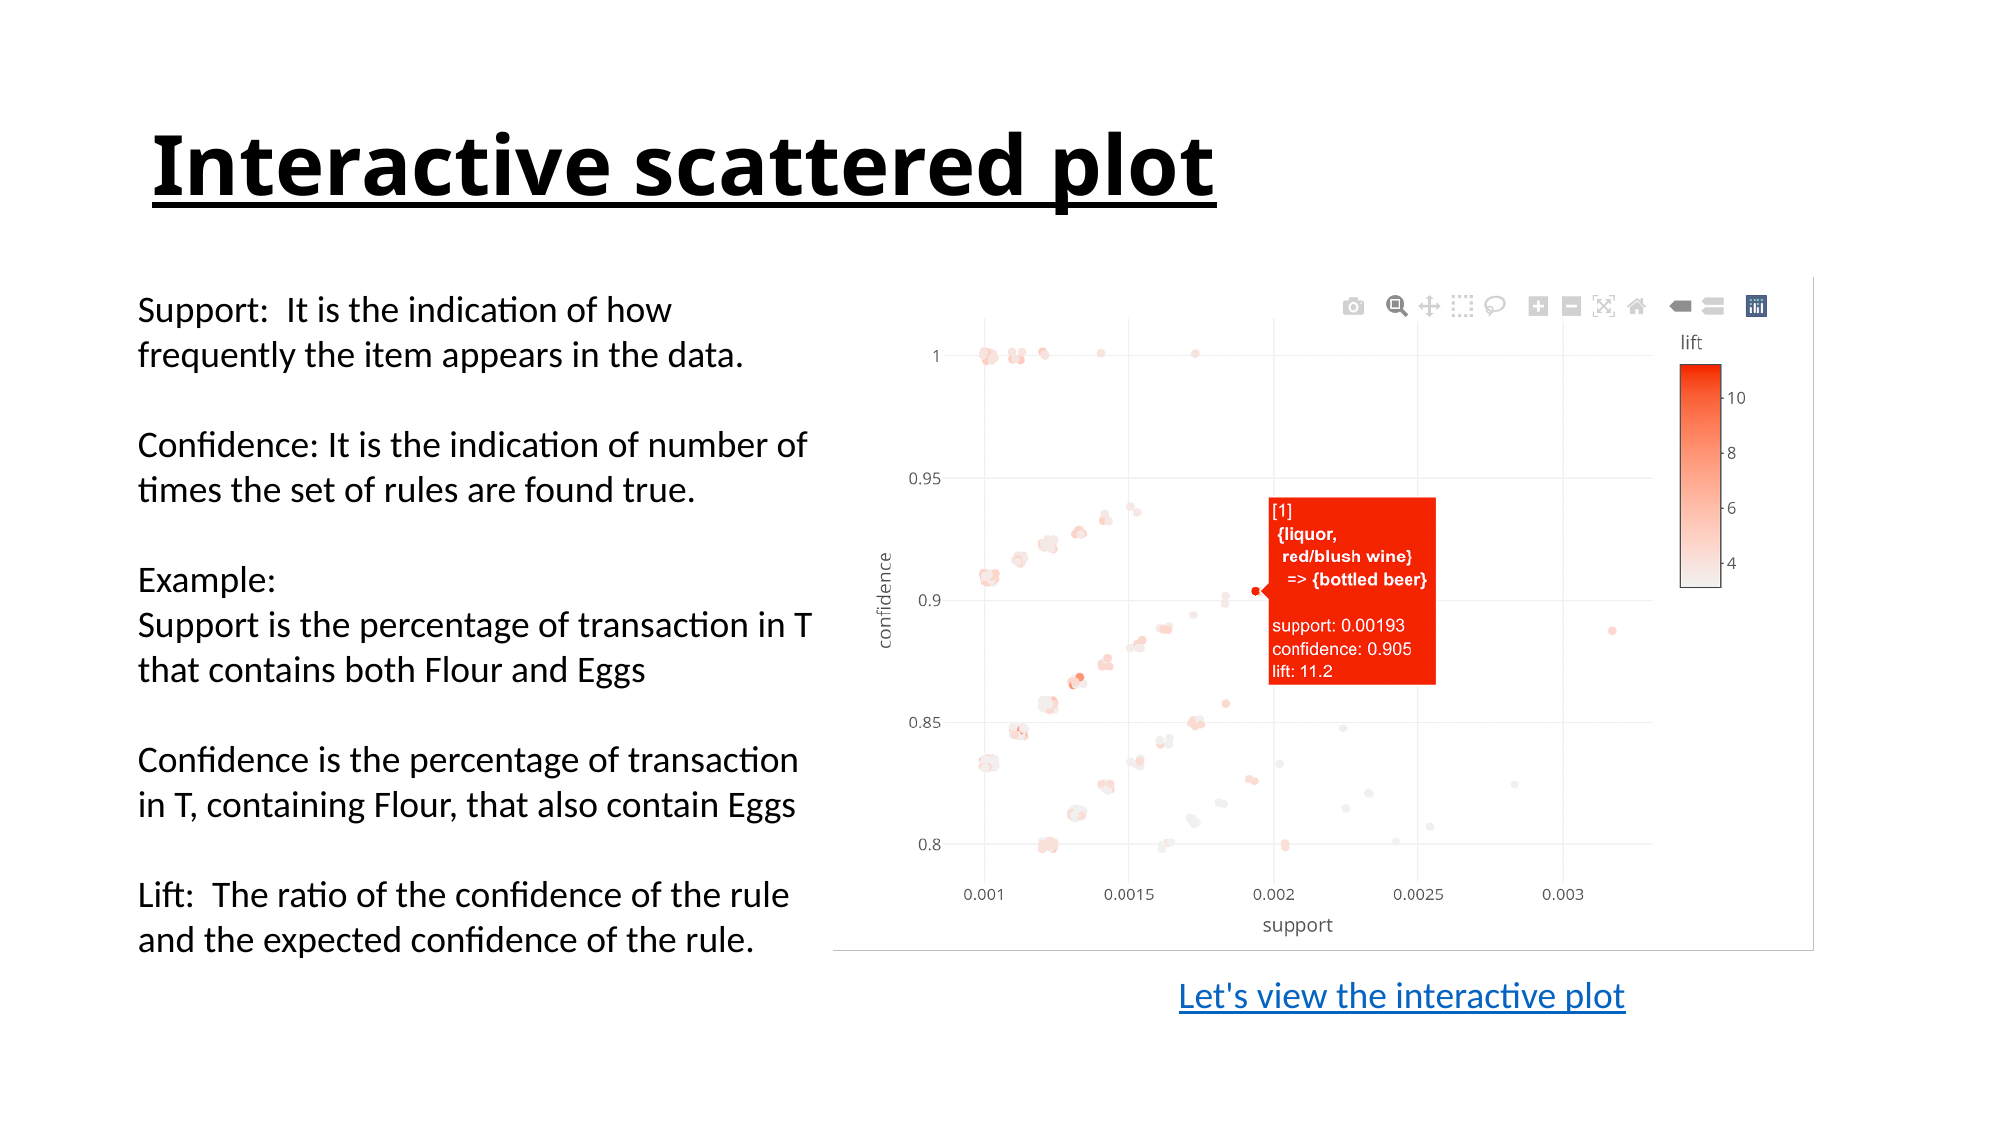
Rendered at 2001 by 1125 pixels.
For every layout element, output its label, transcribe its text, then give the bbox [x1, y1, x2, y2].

text_box Support: It is the indication of how frequently the item appears in the data. Confidence: It is the indication of number of times the set of rules are found true. Example: Support is the percentage of transaction in T that contains both Flour and Eggs Confidence is the percentage of transaction in T, containing Flour, that also contain Eggs Lift: The ratio of the confidence of the rule and the expected confidence of the rule. [123, 277, 834, 1057]
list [833, 277, 1814, 952]
title Interactive scattered plot [137, 59, 1863, 278]
text_box Let's view the interactive plot [1164, 963, 1722, 1024]
